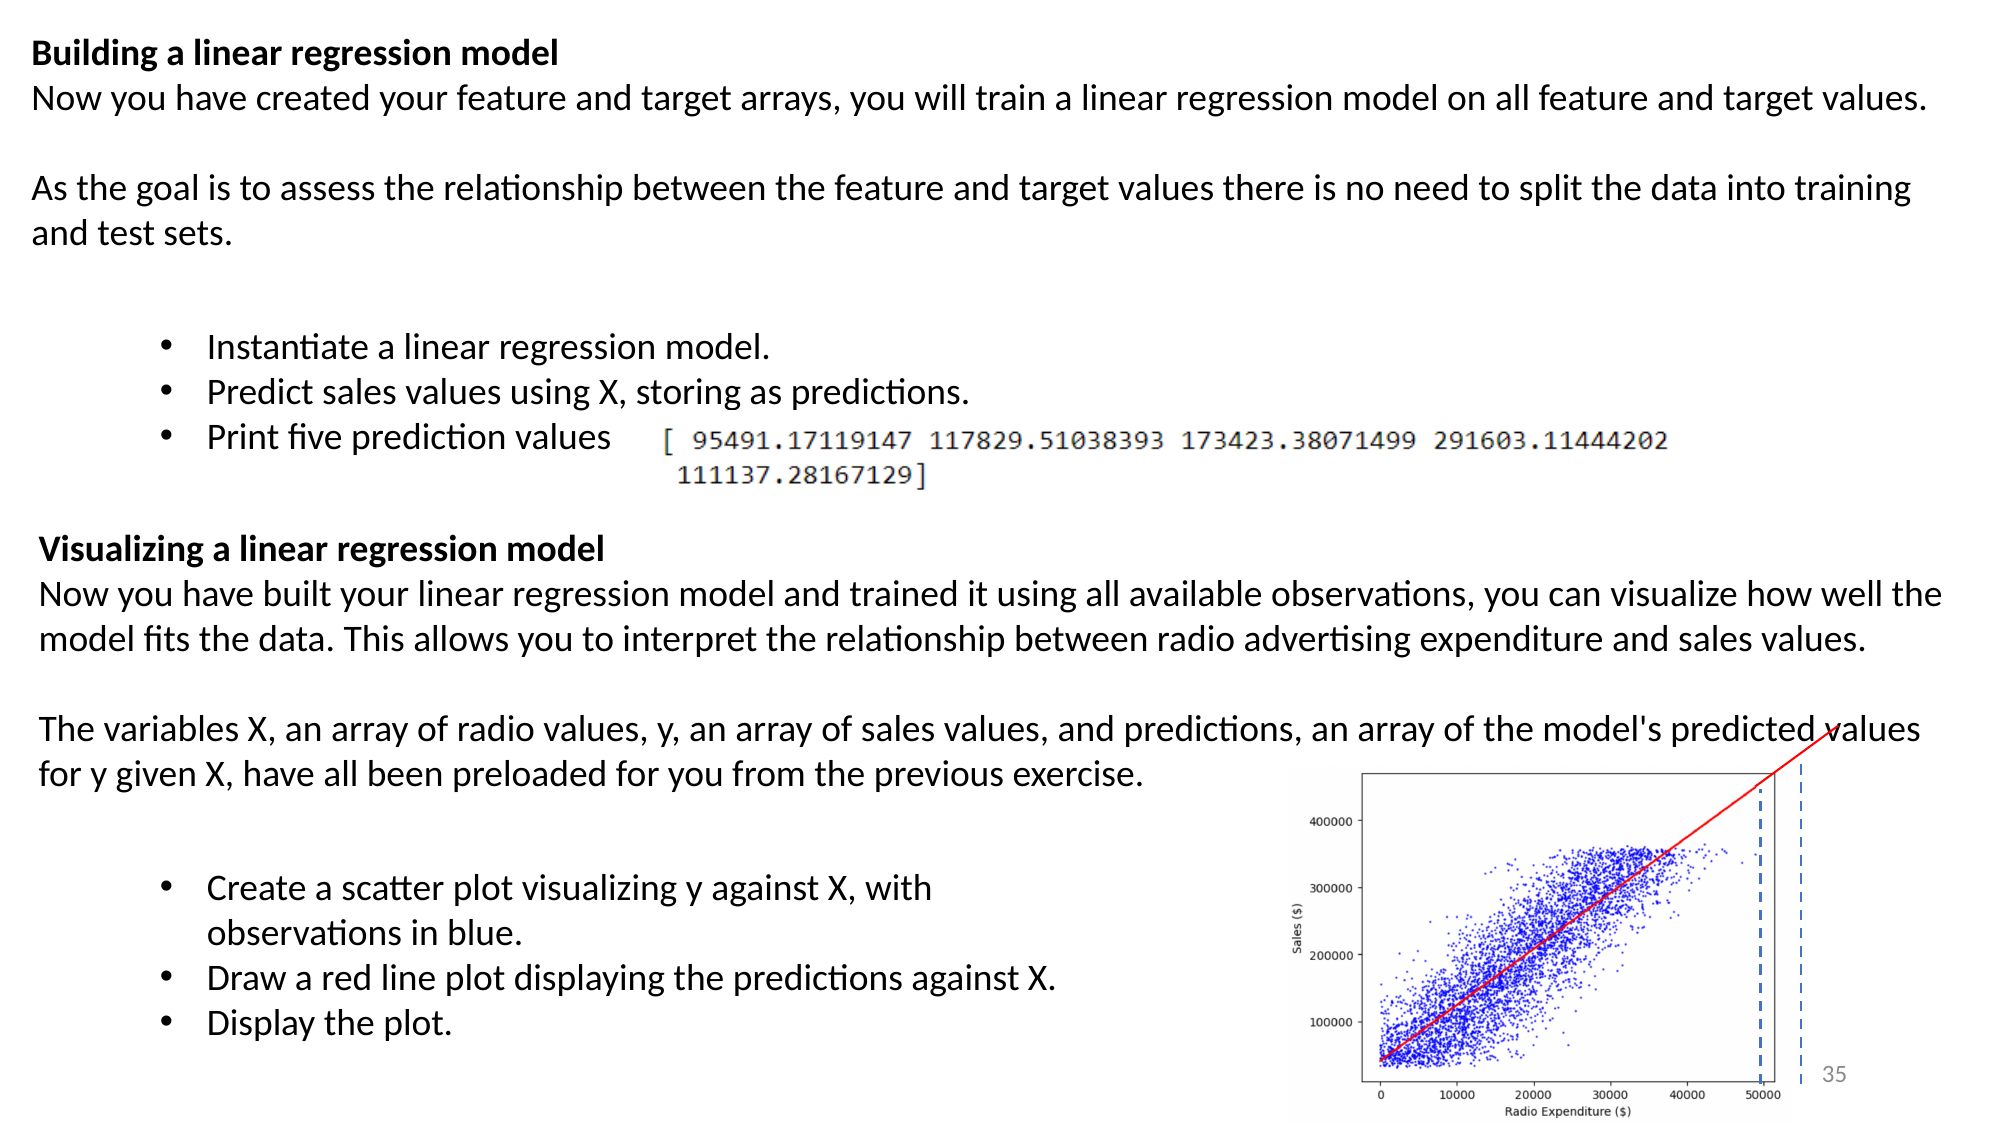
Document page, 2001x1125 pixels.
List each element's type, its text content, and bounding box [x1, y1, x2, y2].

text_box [1754, 725, 1839, 787]
picture [645, 410, 1678, 501]
text_box Building a linear regression model Now you have created your feature and target arrays, you will train a linear regression model on all feature and target values. As the goal is to assess the relationship between the feature and target values there is no need to split the data into training and test sets. [16, 20, 1969, 260]
text_box Instantiate a linear regression model. Predict sales values using X, storing as predictions. Print five prediction values [145, 314, 1146, 465]
text_box Create a scatter plot visualizing y against X, with observations in blue. Draw a red line plot displaying the predictions against X. Display the plot. [145, 855, 1146, 1050]
picture [1288, 766, 1793, 1124]
slide_number 35 [1793, 1042, 1863, 1103]
text_box Visualizing a linear regression model Now you have built your linear regression model and trained it using all available observations, you can visualize how well the model fits the data. This allows you to interpret the relationship between radio advertising expenditure and sales values. The variables X, an array of radio values, y, an array of sales values, and predictions, an array of the model's predicted values for y given X, have all been preloaded for you from the previous exercise. [23, 516, 1977, 802]
